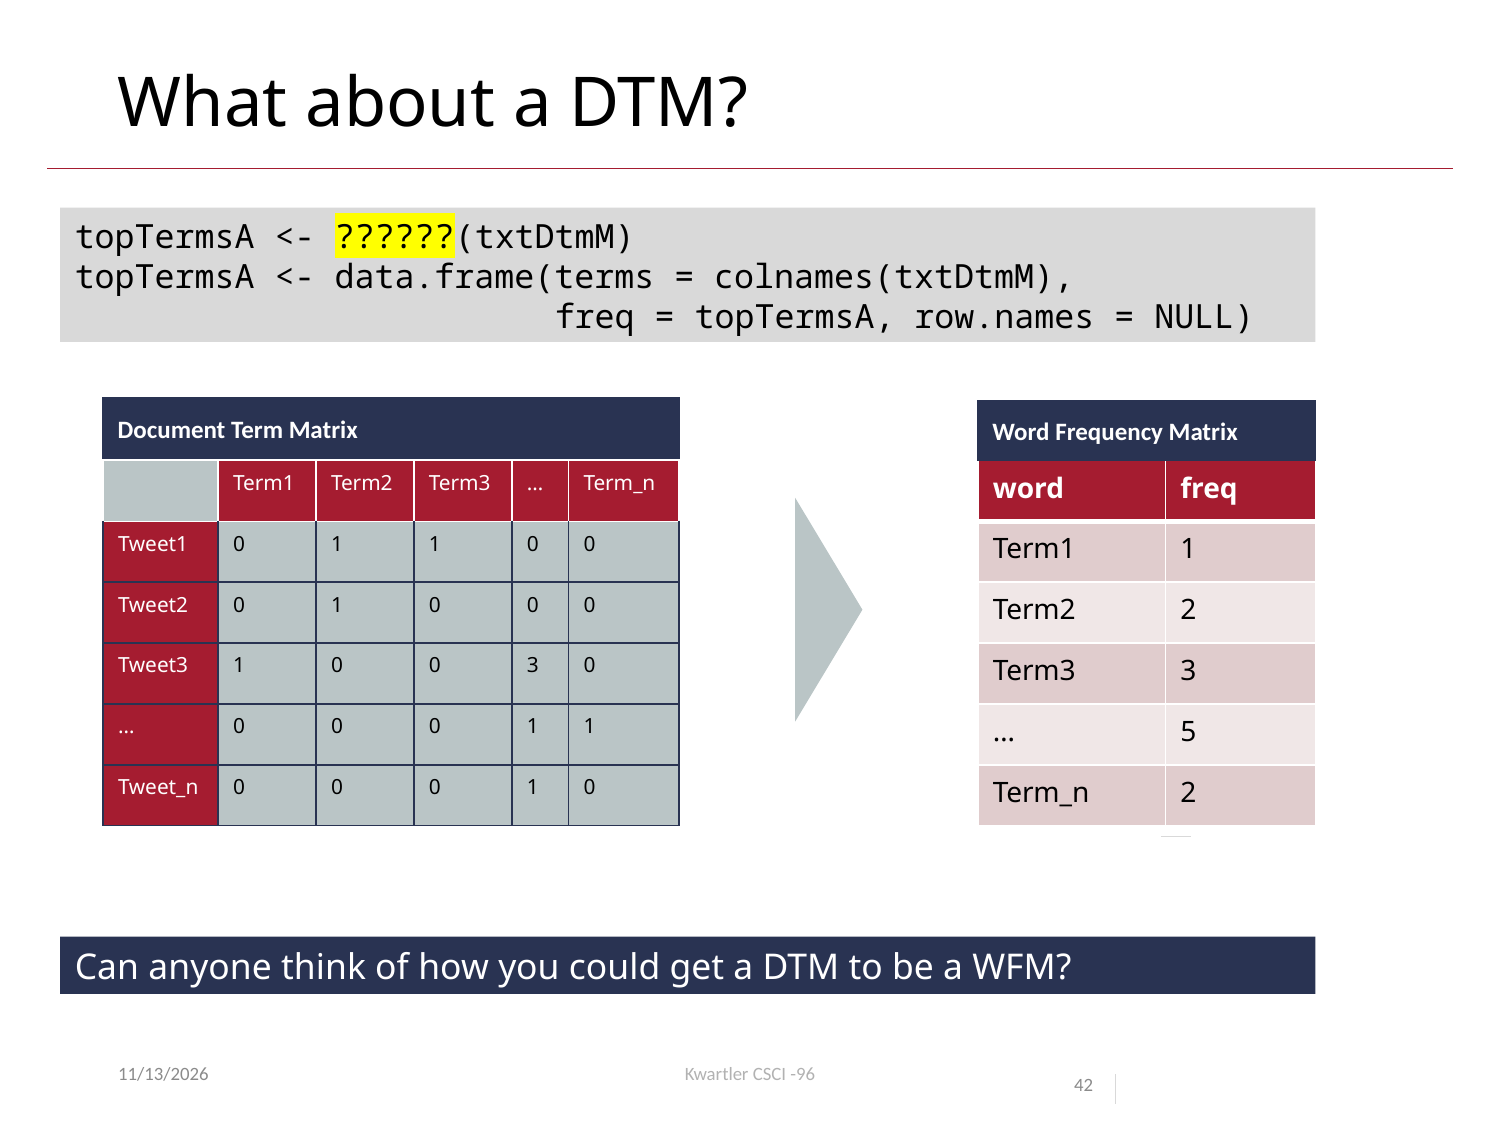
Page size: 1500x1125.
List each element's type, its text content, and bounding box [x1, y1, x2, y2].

table_cell 1 [415, 522, 511, 581]
table_cell 0 [219, 522, 315, 581]
footer Kwartler CSCI -96 [496, 1042, 1004, 1103]
table_header word [979, 461, 1165, 519]
table_cell 0 [513, 583, 568, 642]
table_cell Tweet2 [104, 583, 217, 642]
table_cell … [979, 705, 1165, 764]
table_header Term_n [569, 461, 678, 521]
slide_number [103, 1042, 441, 1103]
table_cell 3 [1166, 644, 1315, 703]
table_cell 2 [1166, 583, 1315, 642]
slide_number 42 [1059, 1042, 1200, 1103]
text_box Word Frequency Matrix [977, 399, 1316, 461]
table_cell Tweet_n [104, 766, 217, 825]
table_header Term3 [415, 461, 511, 521]
table_cell 0 [569, 583, 678, 642]
table_cell … [104, 705, 217, 764]
table_cell 0 [219, 705, 315, 764]
table_cell 0 [415, 644, 511, 703]
text_box Document Term Matrix [102, 397, 680, 459]
table_cell 0 [513, 522, 568, 581]
table_cell 2 [1166, 766, 1315, 825]
table_cell 0 [415, 583, 511, 642]
table_cell Term_n [979, 766, 1165, 825]
table_cell 0 [317, 644, 413, 703]
table_cell 5 [1166, 705, 1315, 764]
text_box [795, 497, 863, 722]
table_cell Tweet3 [104, 644, 217, 703]
table_cell 3 [513, 644, 568, 703]
text_box topTermsA <- ??????(txtDtmM) topTermsA <- data.frame(terms = colnames(txtDtmM), freq = topTermsA, row.names = NULL) [60, 207, 1316, 342]
table_cell 1 [1166, 524, 1315, 581]
table_cell Term1 [979, 524, 1165, 581]
table_cell 1 [513, 705, 568, 764]
table_header Term2 [317, 461, 413, 521]
table_cell 0 [569, 766, 678, 825]
text_box What about a DTM? [103, 59, 1397, 157]
table_cell 1 [219, 644, 315, 703]
table_cell 0 [219, 766, 315, 825]
table_cell 0 [317, 705, 413, 764]
table_cell 1 [569, 705, 678, 764]
table_cell 0 [317, 766, 413, 825]
table_cell Term2 [979, 583, 1165, 642]
text_box Can anyone think of how you could get a DTM to be a WFM? [60, 936, 1316, 994]
table_cell Tweet1 [104, 522, 217, 581]
table_cell 1 [317, 522, 413, 581]
table_header Term1 [219, 461, 315, 521]
table_header freq [1166, 461, 1315, 519]
table_cell 0 [569, 522, 678, 581]
table_cell 0 [415, 705, 511, 764]
table_cell 0 [569, 644, 678, 703]
table_header … [513, 461, 568, 521]
table_cell Term3 [979, 644, 1165, 703]
table_cell 0 [415, 766, 511, 825]
table_cell 0 [219, 583, 315, 642]
table_cell 1 [317, 583, 413, 642]
table_header [104, 461, 217, 521]
table_cell 1 [513, 766, 568, 825]
